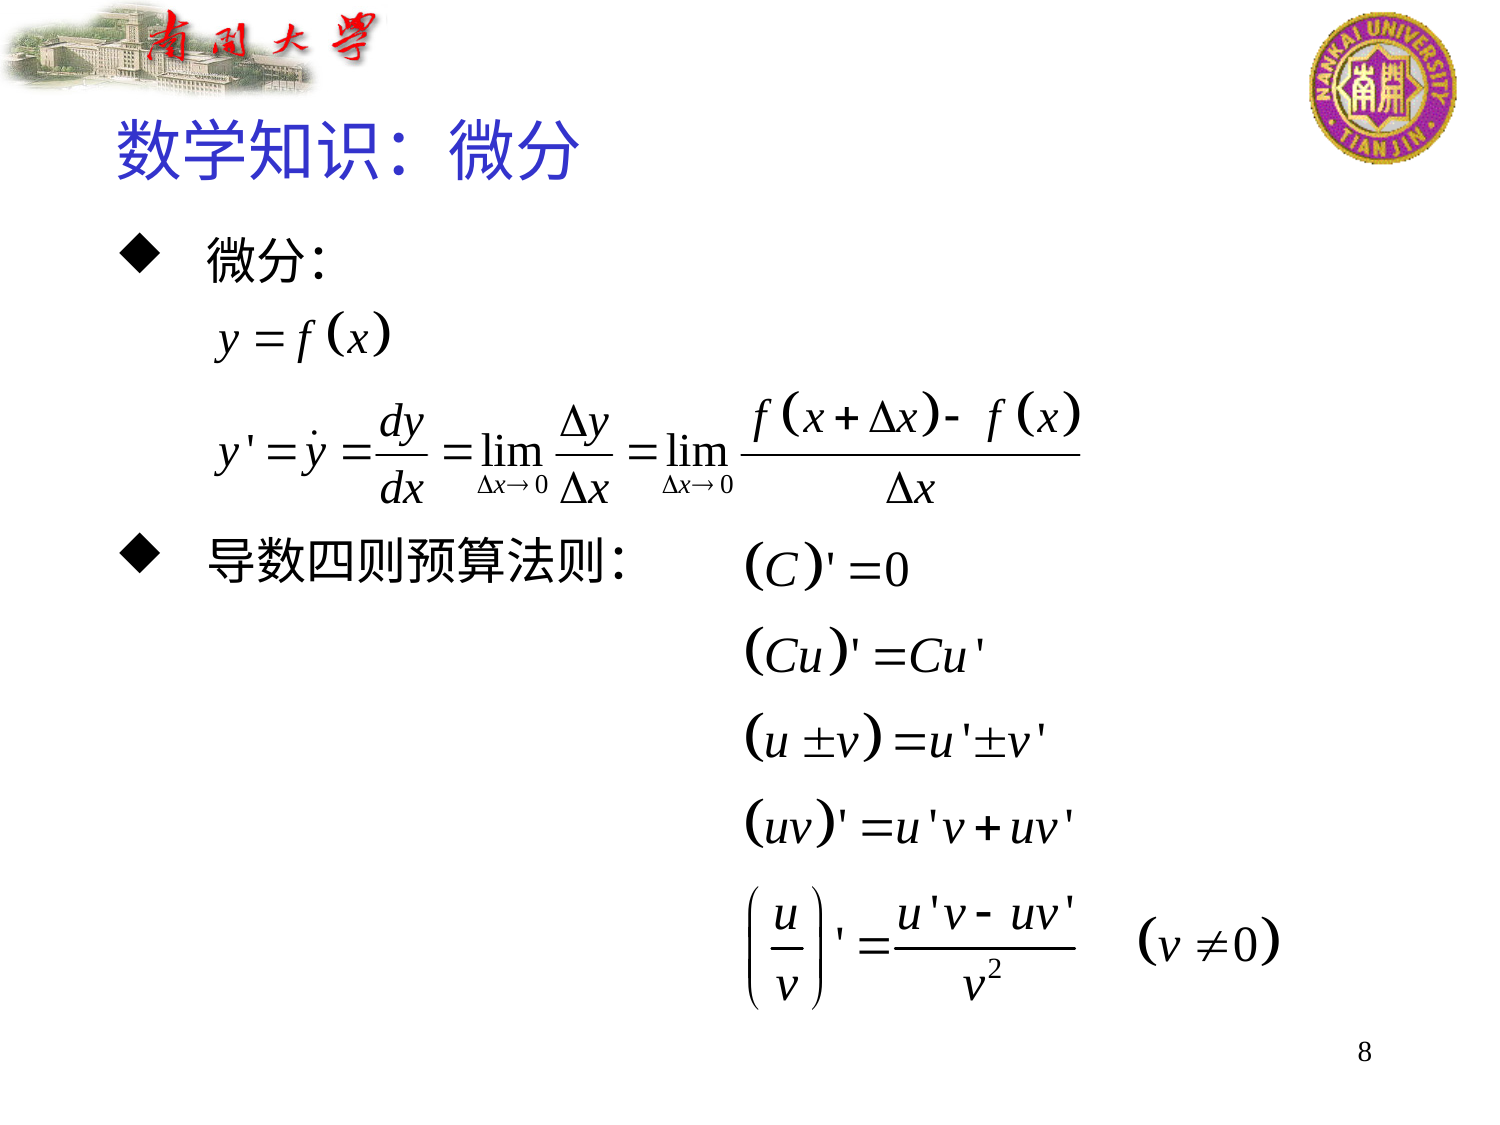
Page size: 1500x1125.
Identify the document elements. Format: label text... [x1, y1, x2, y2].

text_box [206, 302, 1089, 516]
picture [1262, 0, 1500, 178]
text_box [737, 532, 1286, 1021]
slide_number 8 [1074, 1024, 1388, 1101]
text_box 数学知识：微分 微分： 导数四则预算法则： [100, 101, 1459, 777]
picture [0, 0, 388, 100]
